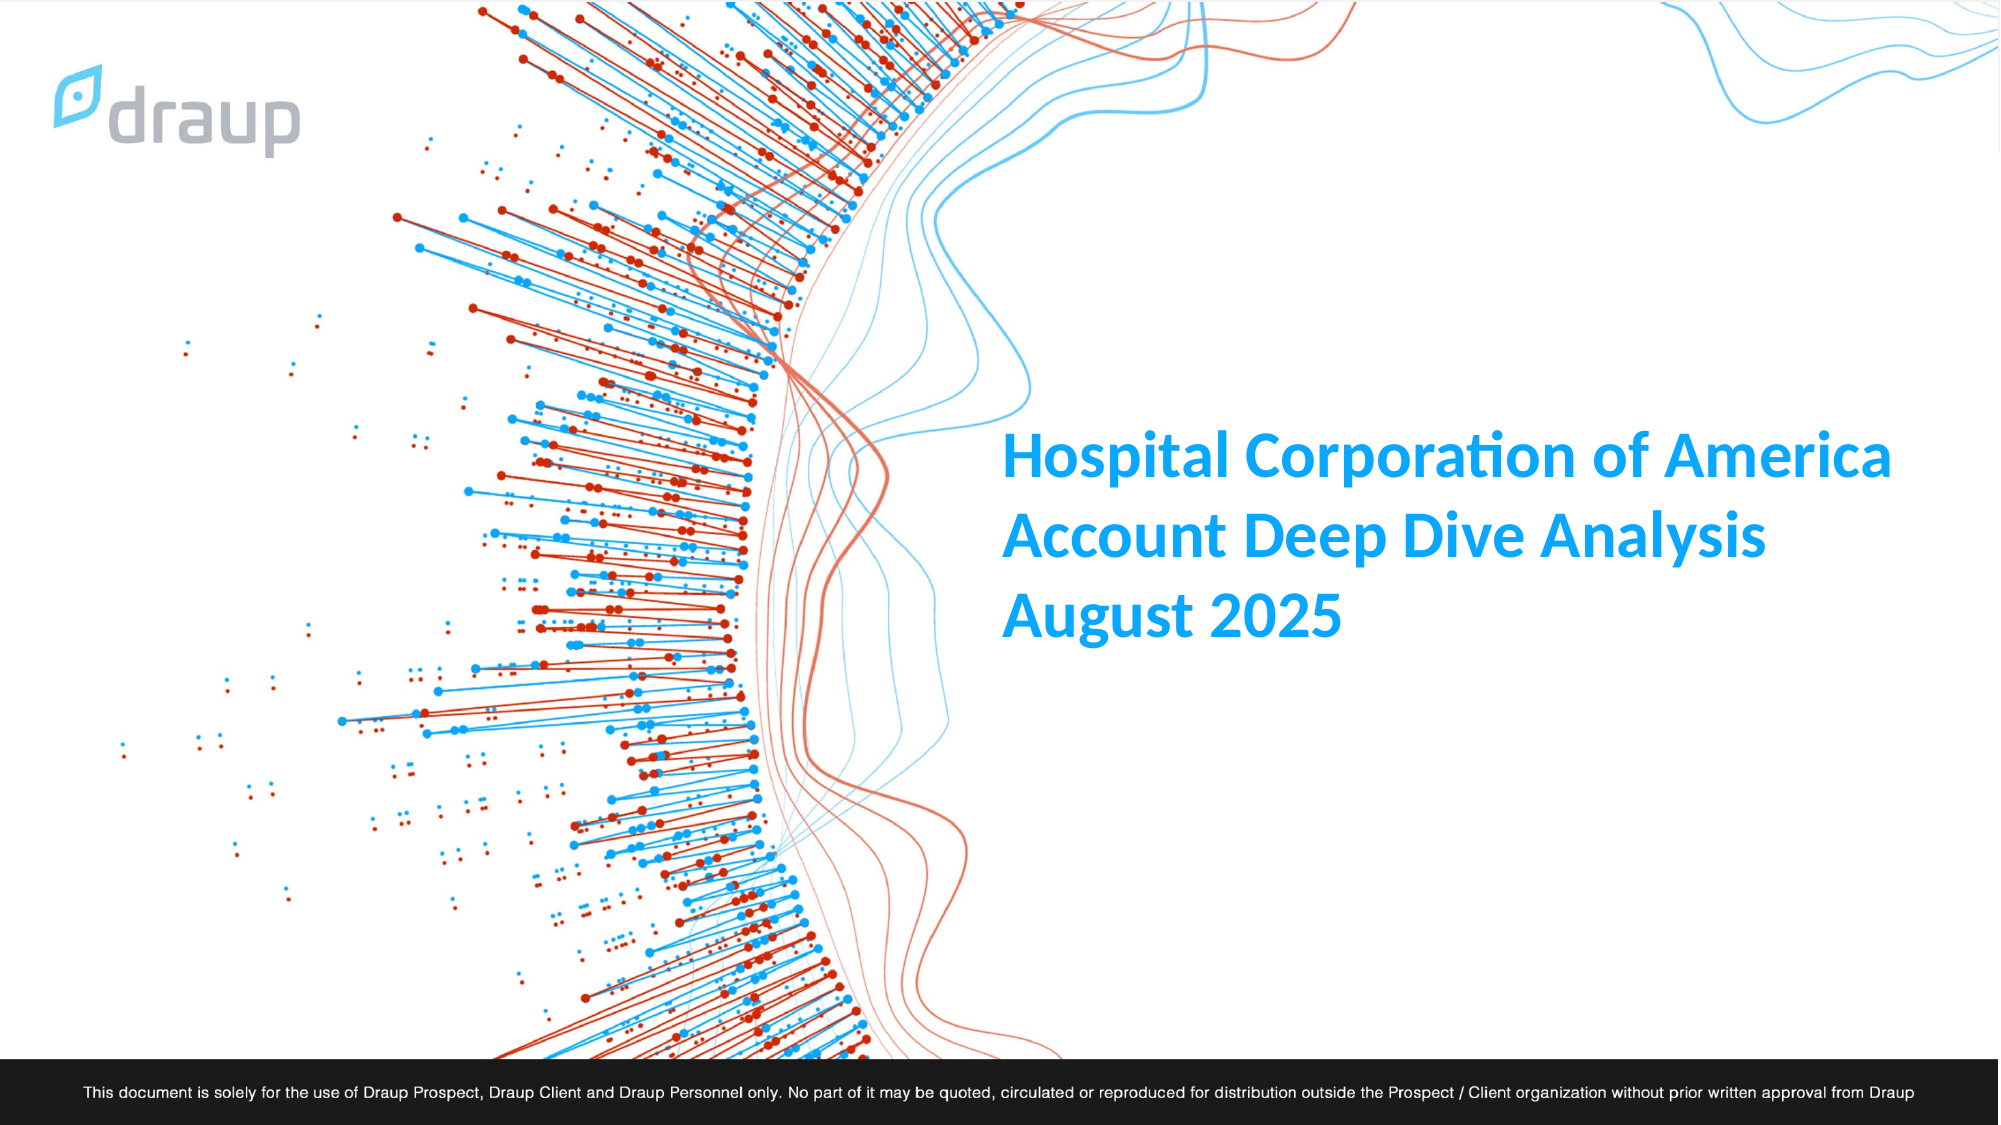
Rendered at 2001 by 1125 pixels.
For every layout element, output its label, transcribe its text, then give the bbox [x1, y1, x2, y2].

text_box Hospital Corporation of America Account Deep Dive Analysis August 2025 [987, 442, 1938, 620]
picture [0, 2, 1998, 1125]
